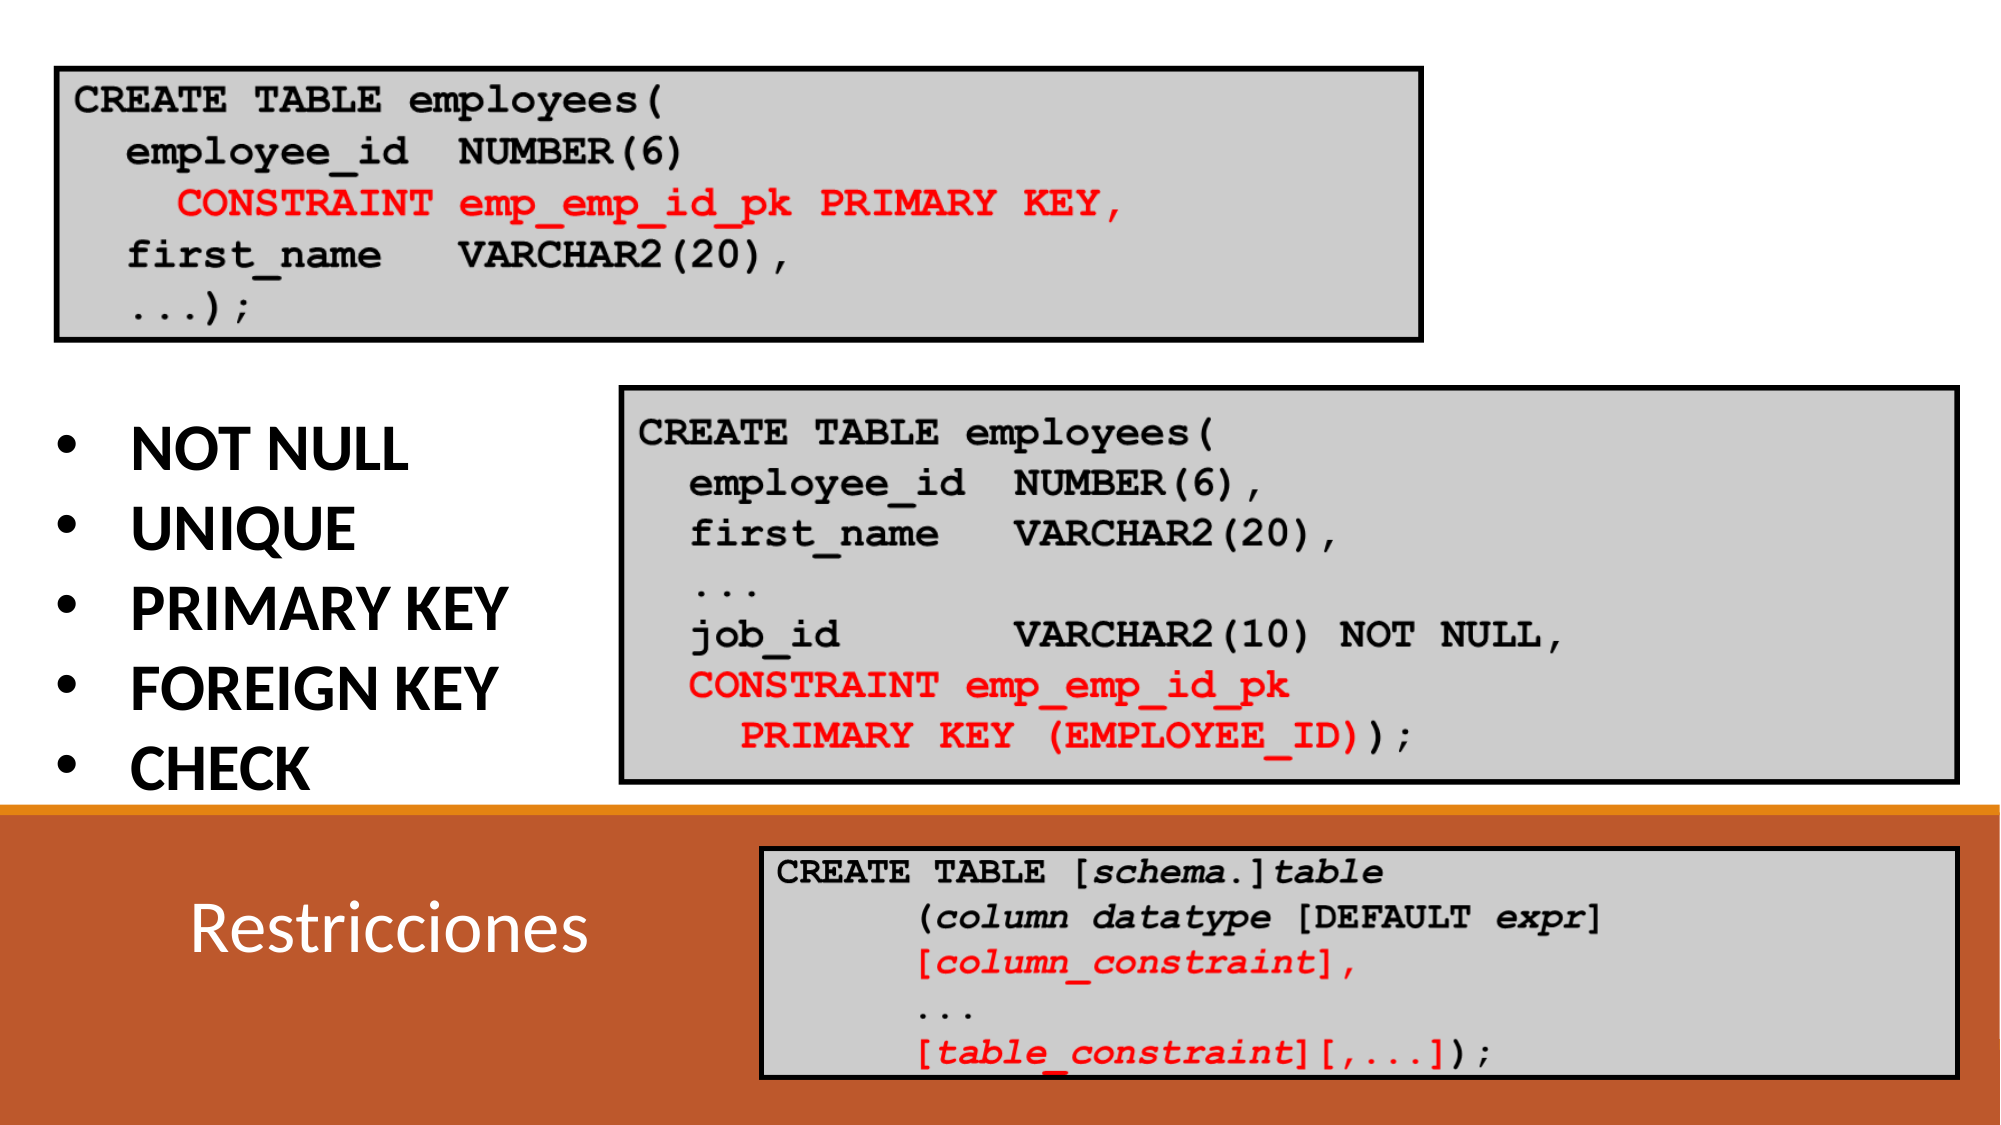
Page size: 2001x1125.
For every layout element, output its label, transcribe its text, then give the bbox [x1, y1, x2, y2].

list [47, 59, 1425, 360]
text_box NOT NULL UNIQUE PRIMARY KEY FOREIGN KEY CHECK [40, 396, 530, 811]
text_box [0, 816, 2000, 1125]
text_box [0, 804, 2000, 816]
picture [752, 836, 1960, 1100]
text_box [0, 0, 2000, 804]
title Restricciones [174, 840, 748, 975]
picture [612, 385, 1960, 787]
